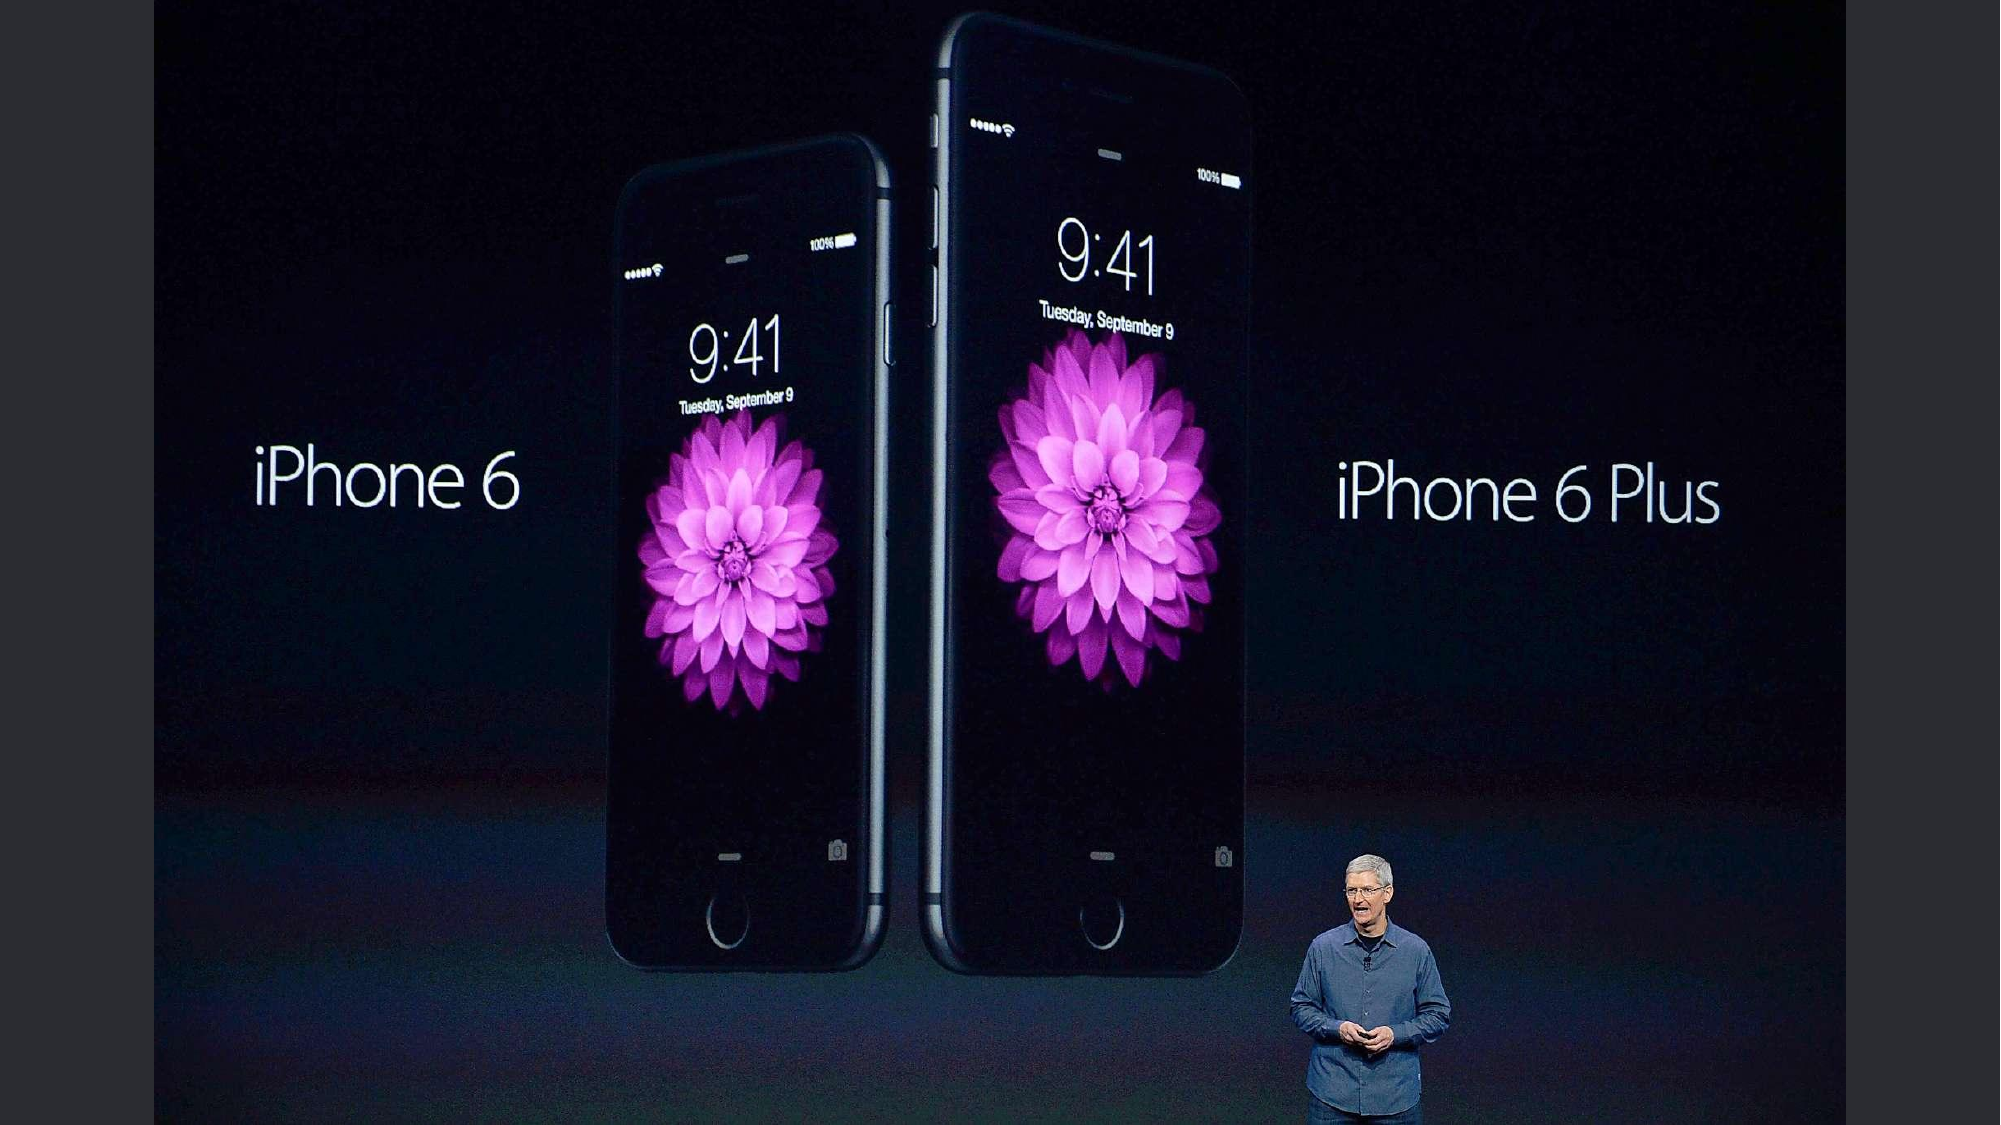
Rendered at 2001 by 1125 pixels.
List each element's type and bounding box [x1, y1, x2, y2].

picture [154, 0, 1846, 1125]
